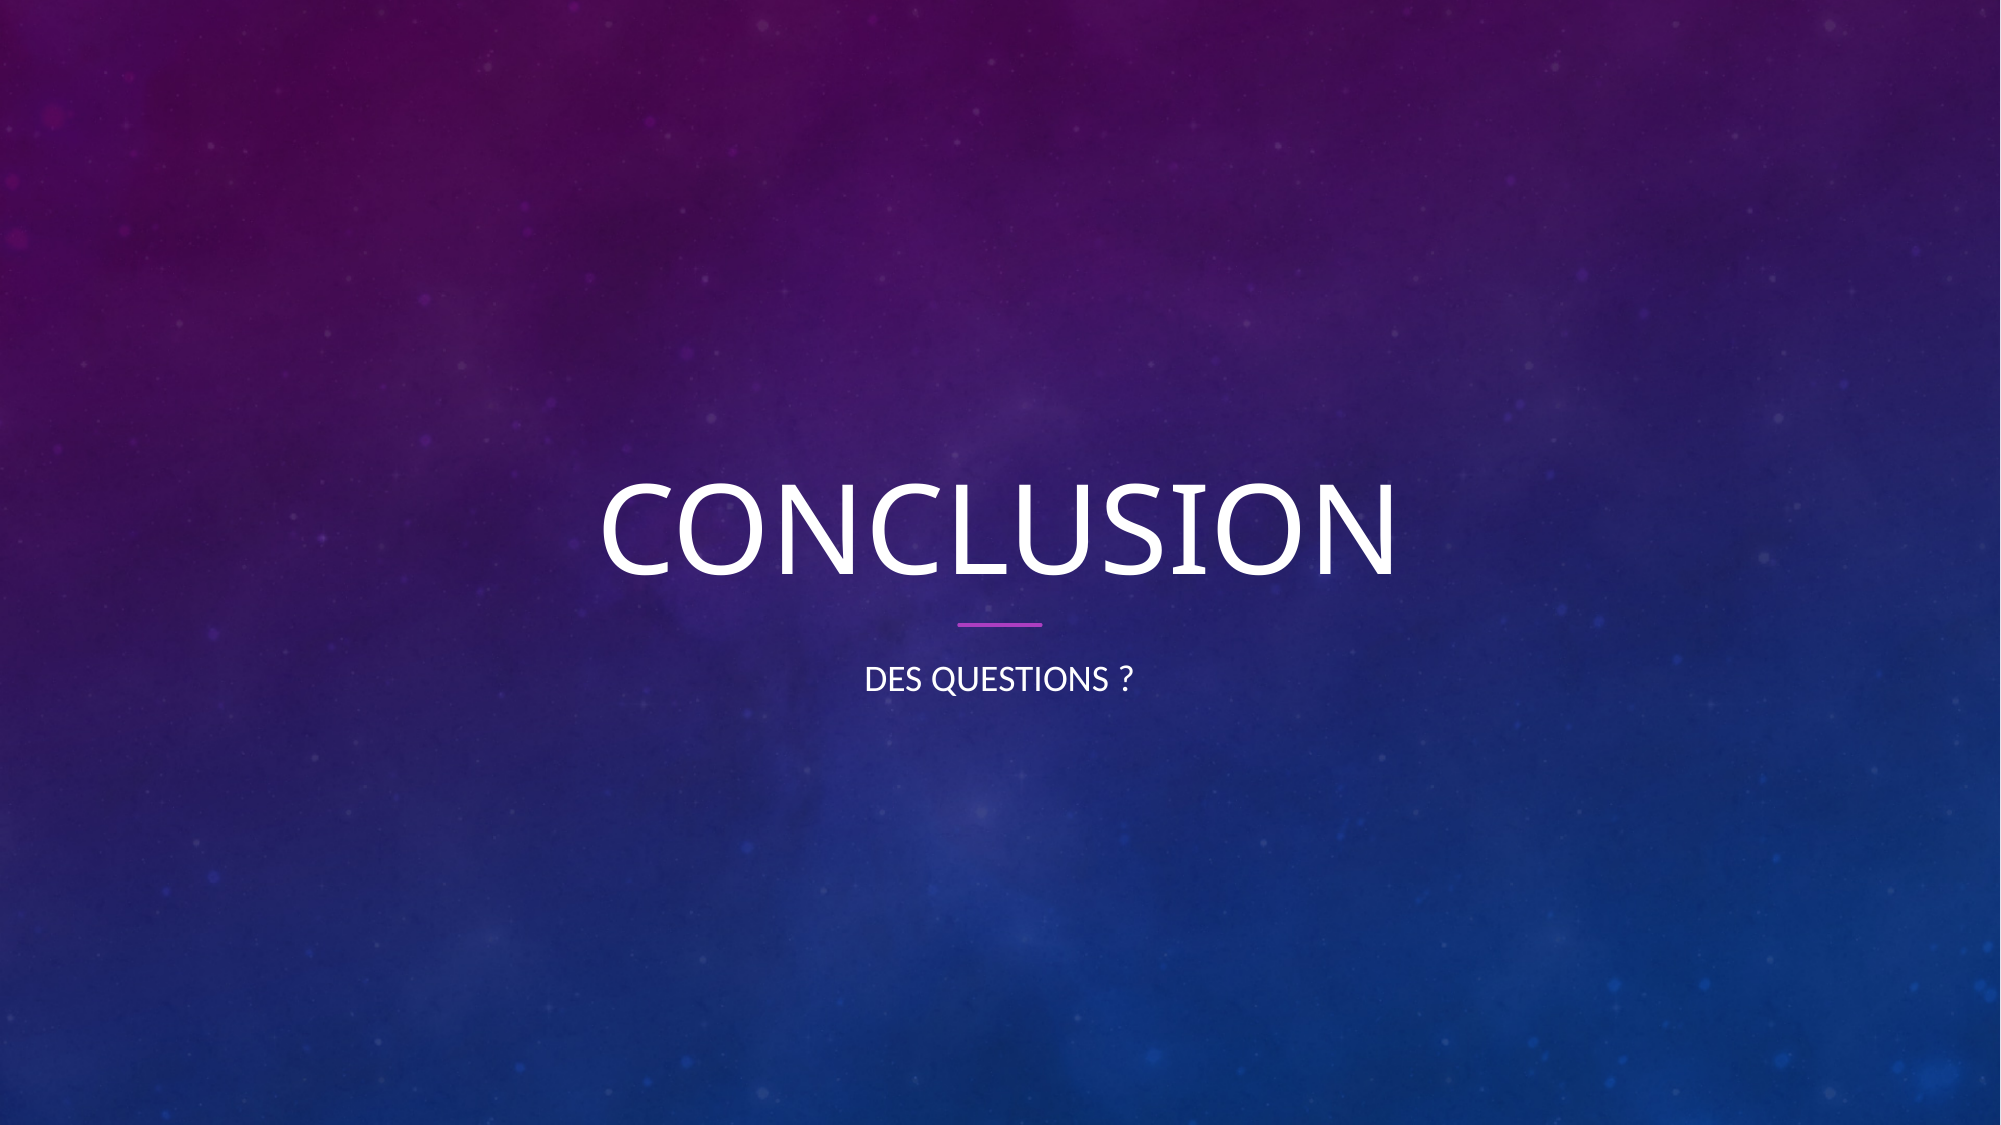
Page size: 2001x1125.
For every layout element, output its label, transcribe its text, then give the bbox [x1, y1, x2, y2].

subtitle Des Questions ? [409, 646, 1591, 850]
text_box [0, 0, 2000, 1125]
title Conclusion [327, 222, 1673, 608]
